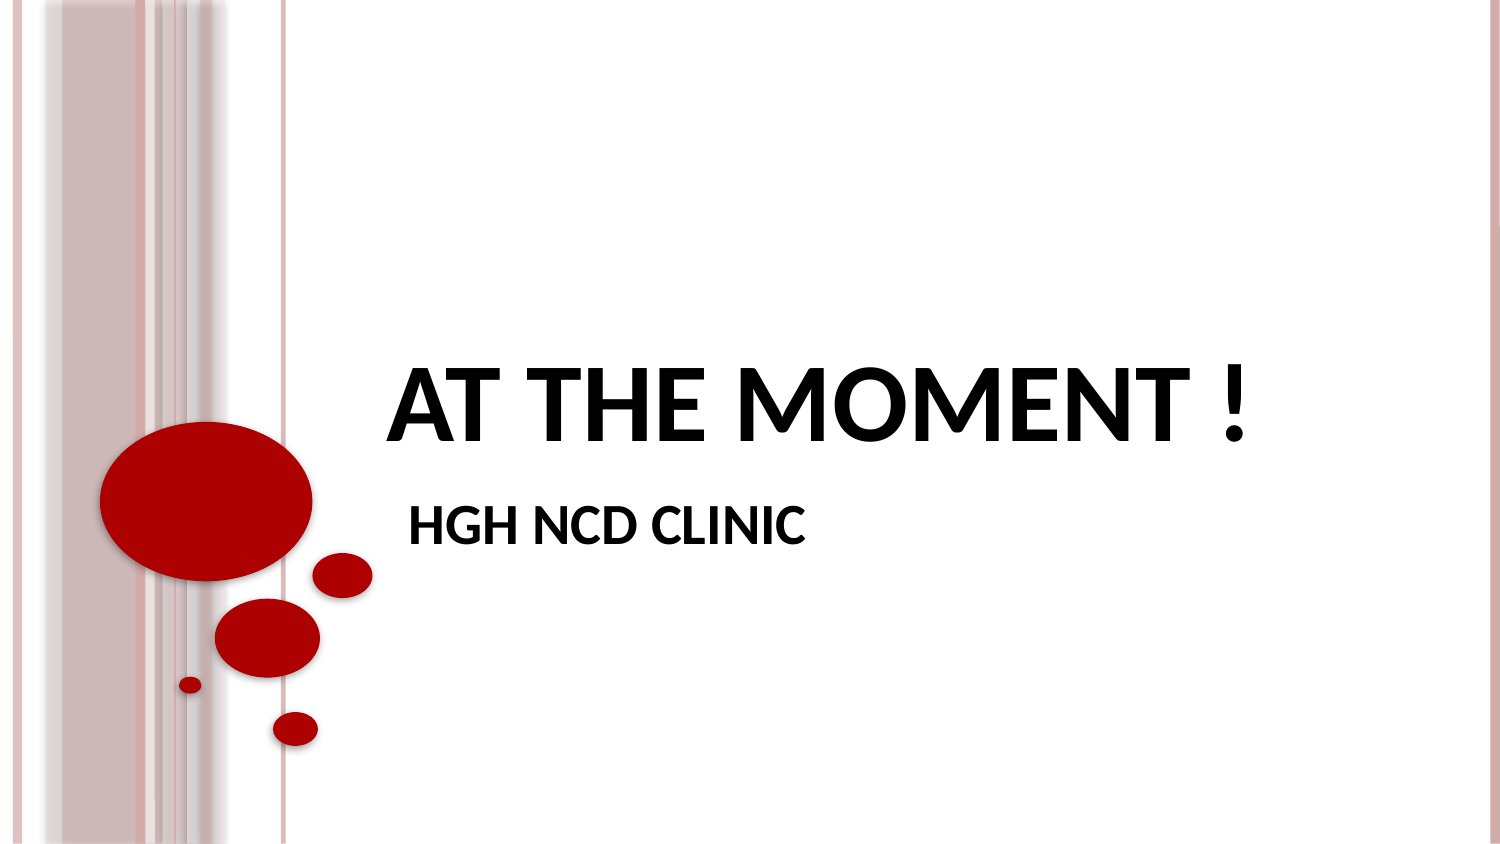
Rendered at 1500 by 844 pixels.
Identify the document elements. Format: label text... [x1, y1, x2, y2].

title At the moment ! [375, 339, 1388, 470]
subtitle HGH NCD CLINIC [383, 480, 1397, 571]
